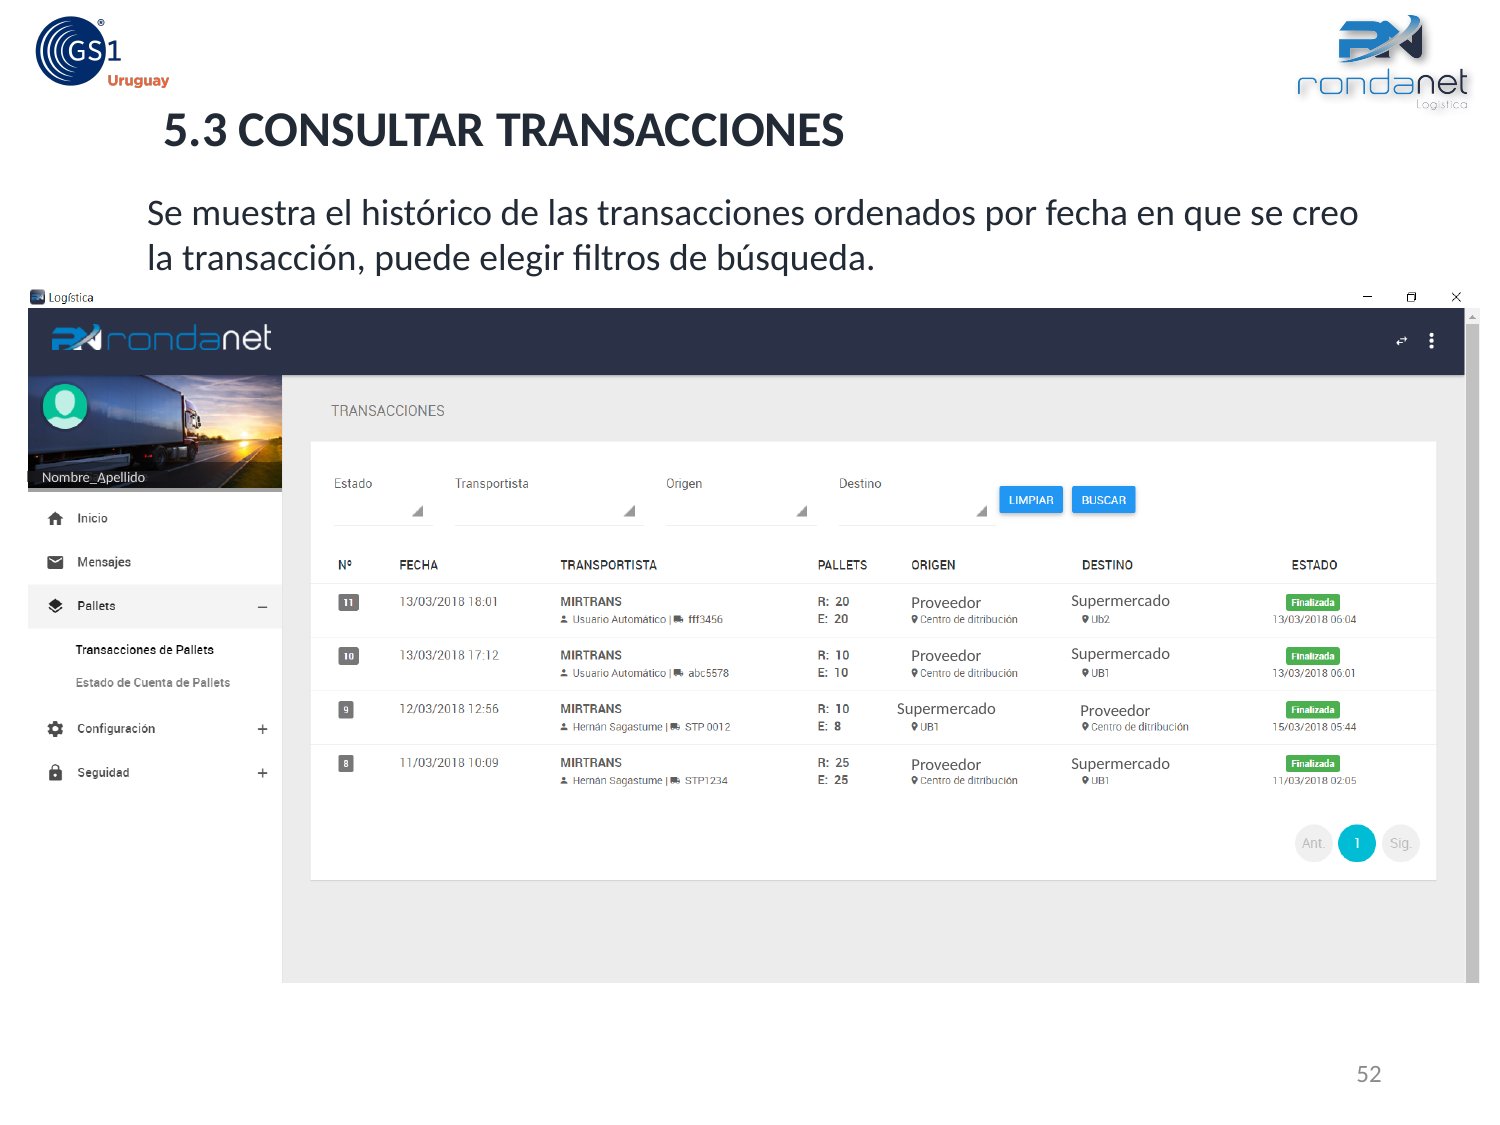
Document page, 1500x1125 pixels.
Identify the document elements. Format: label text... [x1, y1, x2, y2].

text_box 5.3 CONSULTAR TRANSACCIONES [148, 88, 959, 164]
text_box Se muestra el histórico de las transacciones ordenados por fecha en que se creo la transacción, puede elegir filtros de búsqueda. [132, 181, 1394, 286]
picture [1298, 15, 1467, 110]
slide_number 52 [1059, 1042, 1397, 1103]
picture [33, 15, 171, 89]
picture [28, 286, 1480, 983]
